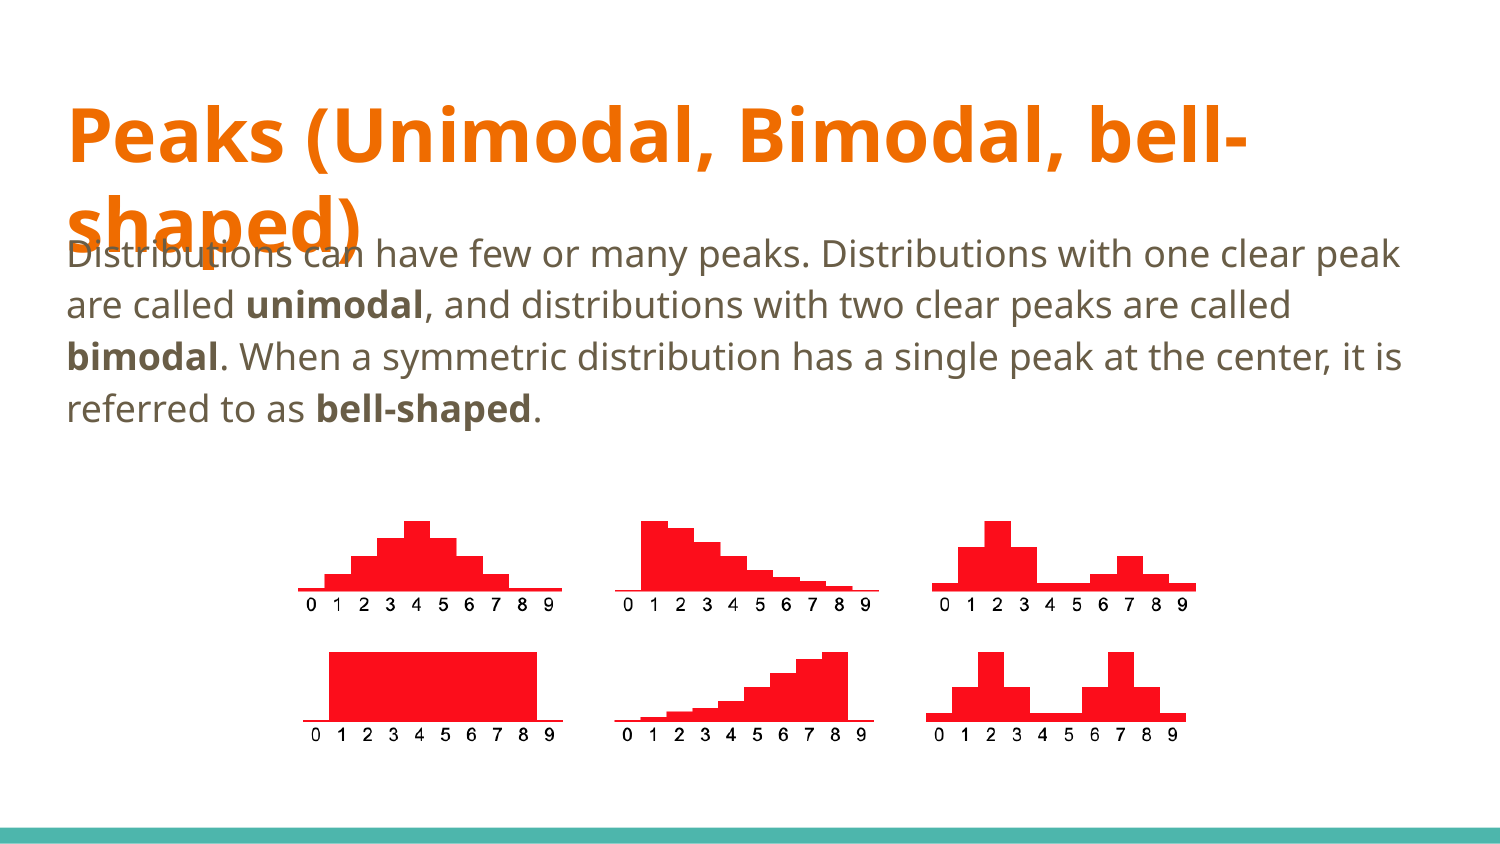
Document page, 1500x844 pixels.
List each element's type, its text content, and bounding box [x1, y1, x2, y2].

title Peaks (Unimodal, Bimodal, bell-shaped) [51, 72, 1449, 189]
picture [280, 506, 1220, 753]
list Distributions can have few or many peaks. Distributions with one clear peak are called unimodal, and distributions with two clear peaks are called bimodal. When a symmetric distribution has a single peak at the center, it is referred to as bell-shaped. [51, 207, 1449, 750]
